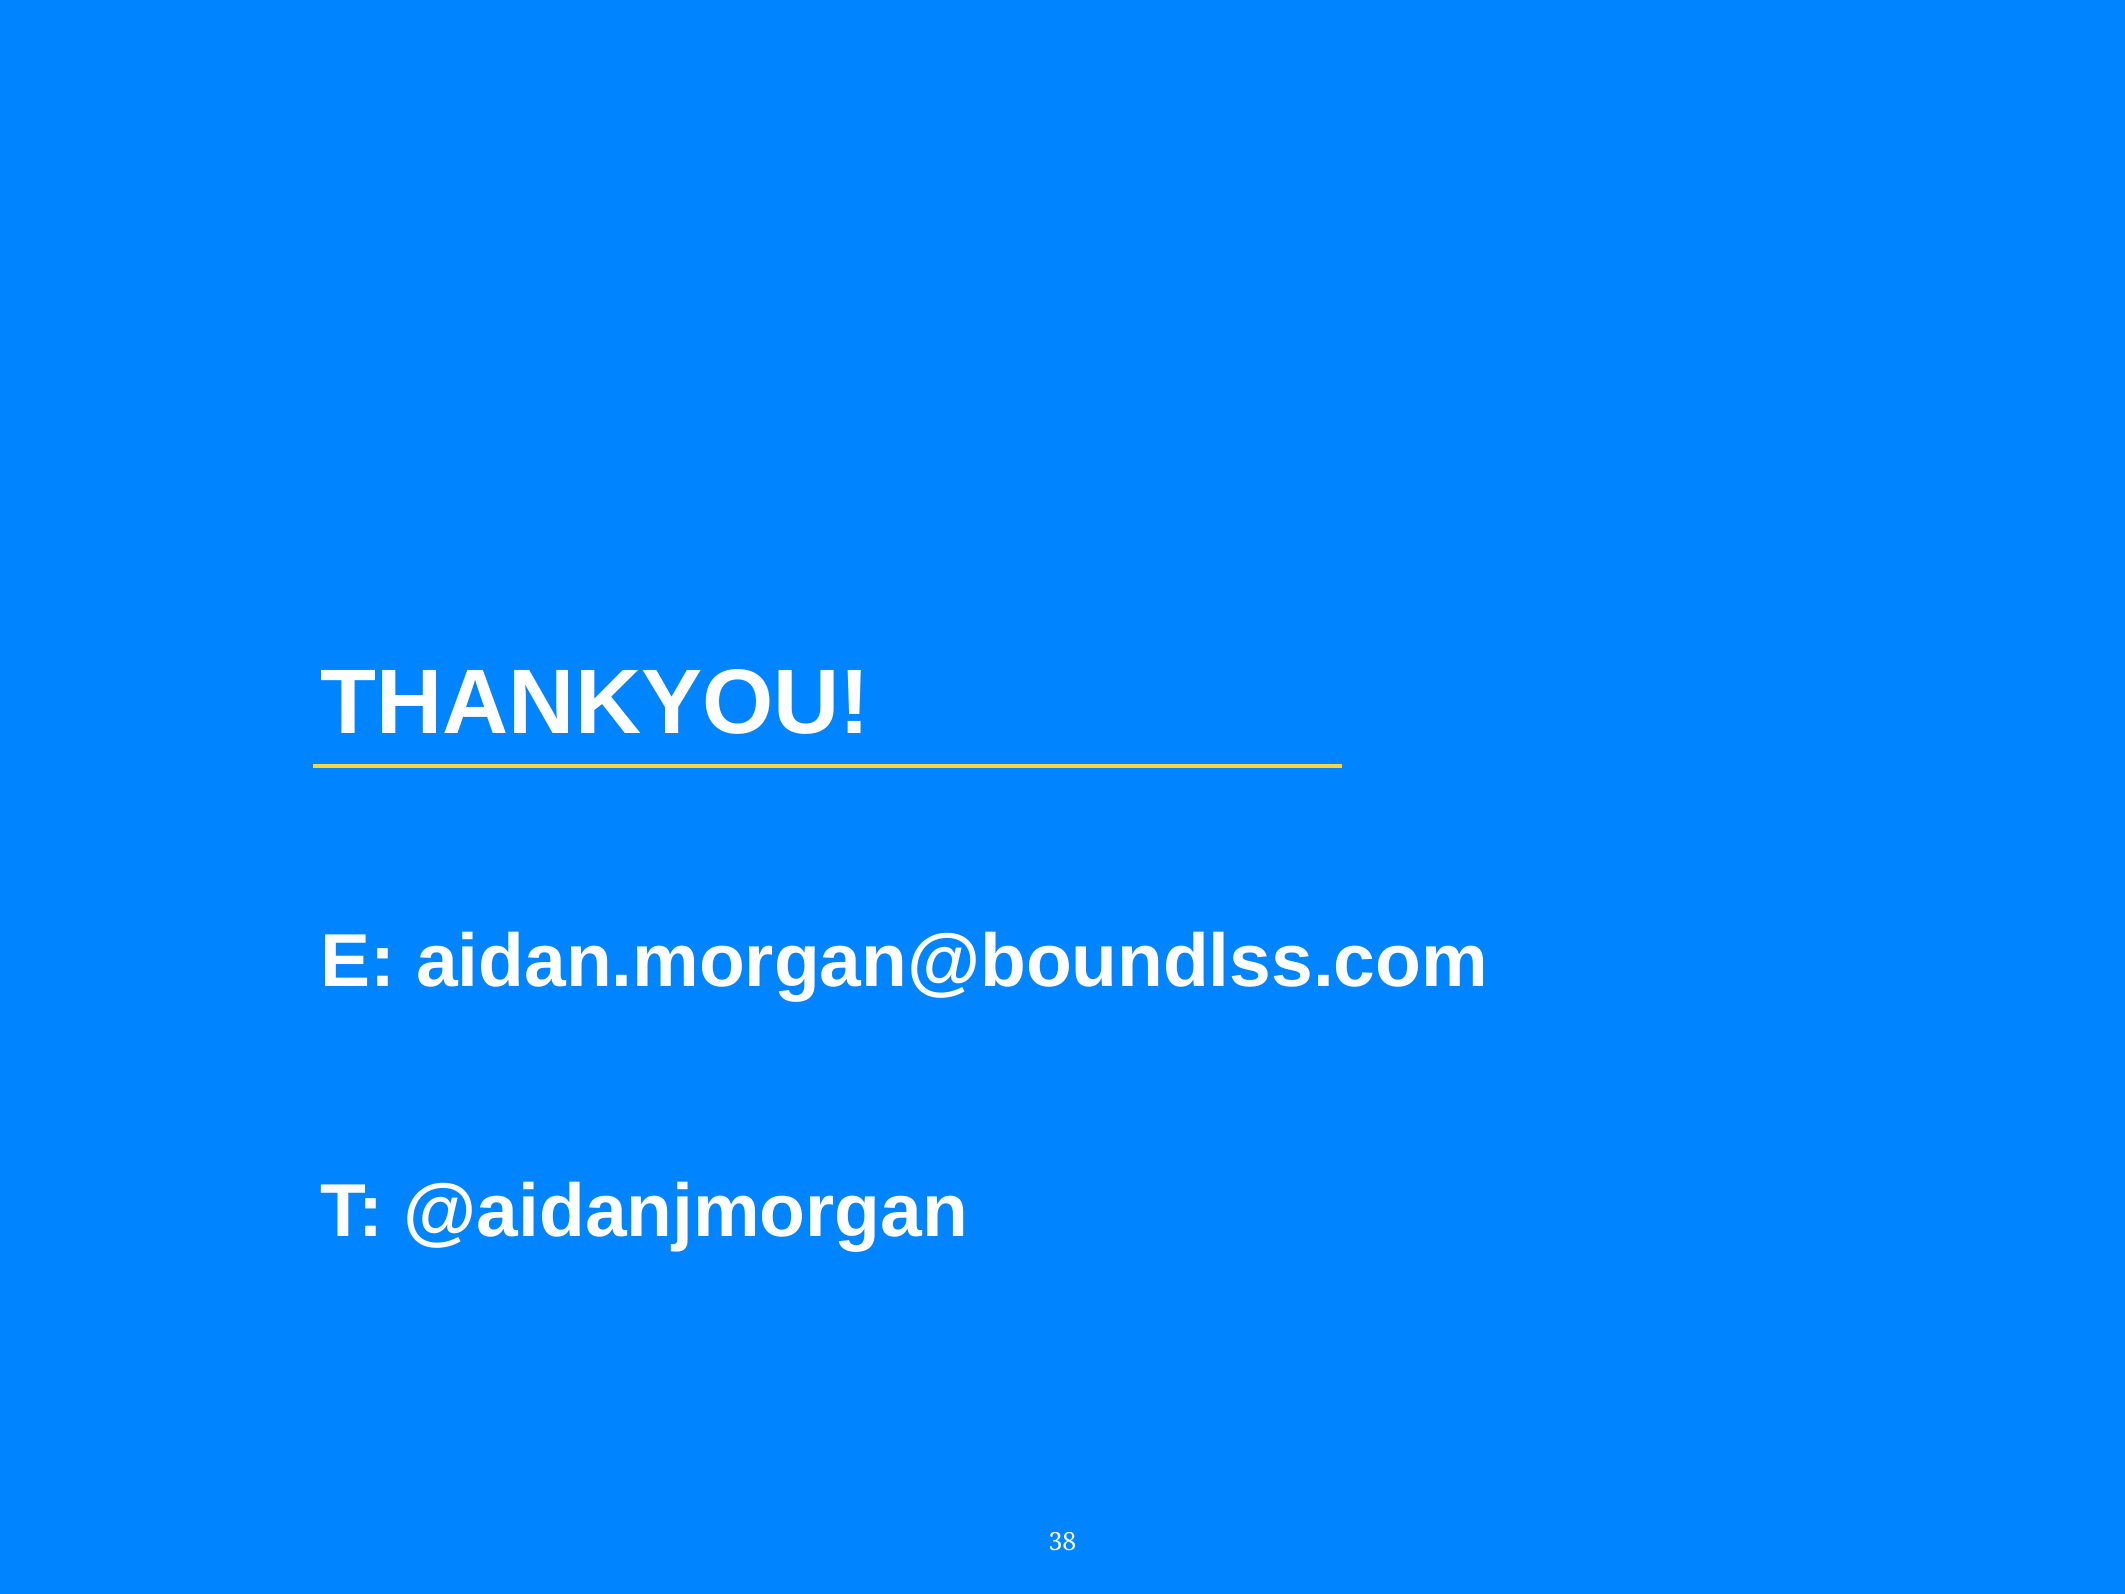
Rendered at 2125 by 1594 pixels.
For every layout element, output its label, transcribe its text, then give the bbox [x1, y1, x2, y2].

text_box THANKYOU! E: aidan.morgan@boundlss.com T: @aidanjmorgan [312, 633, 1608, 1260]
slide_number 38 [814, 1520, 1311, 1566]
